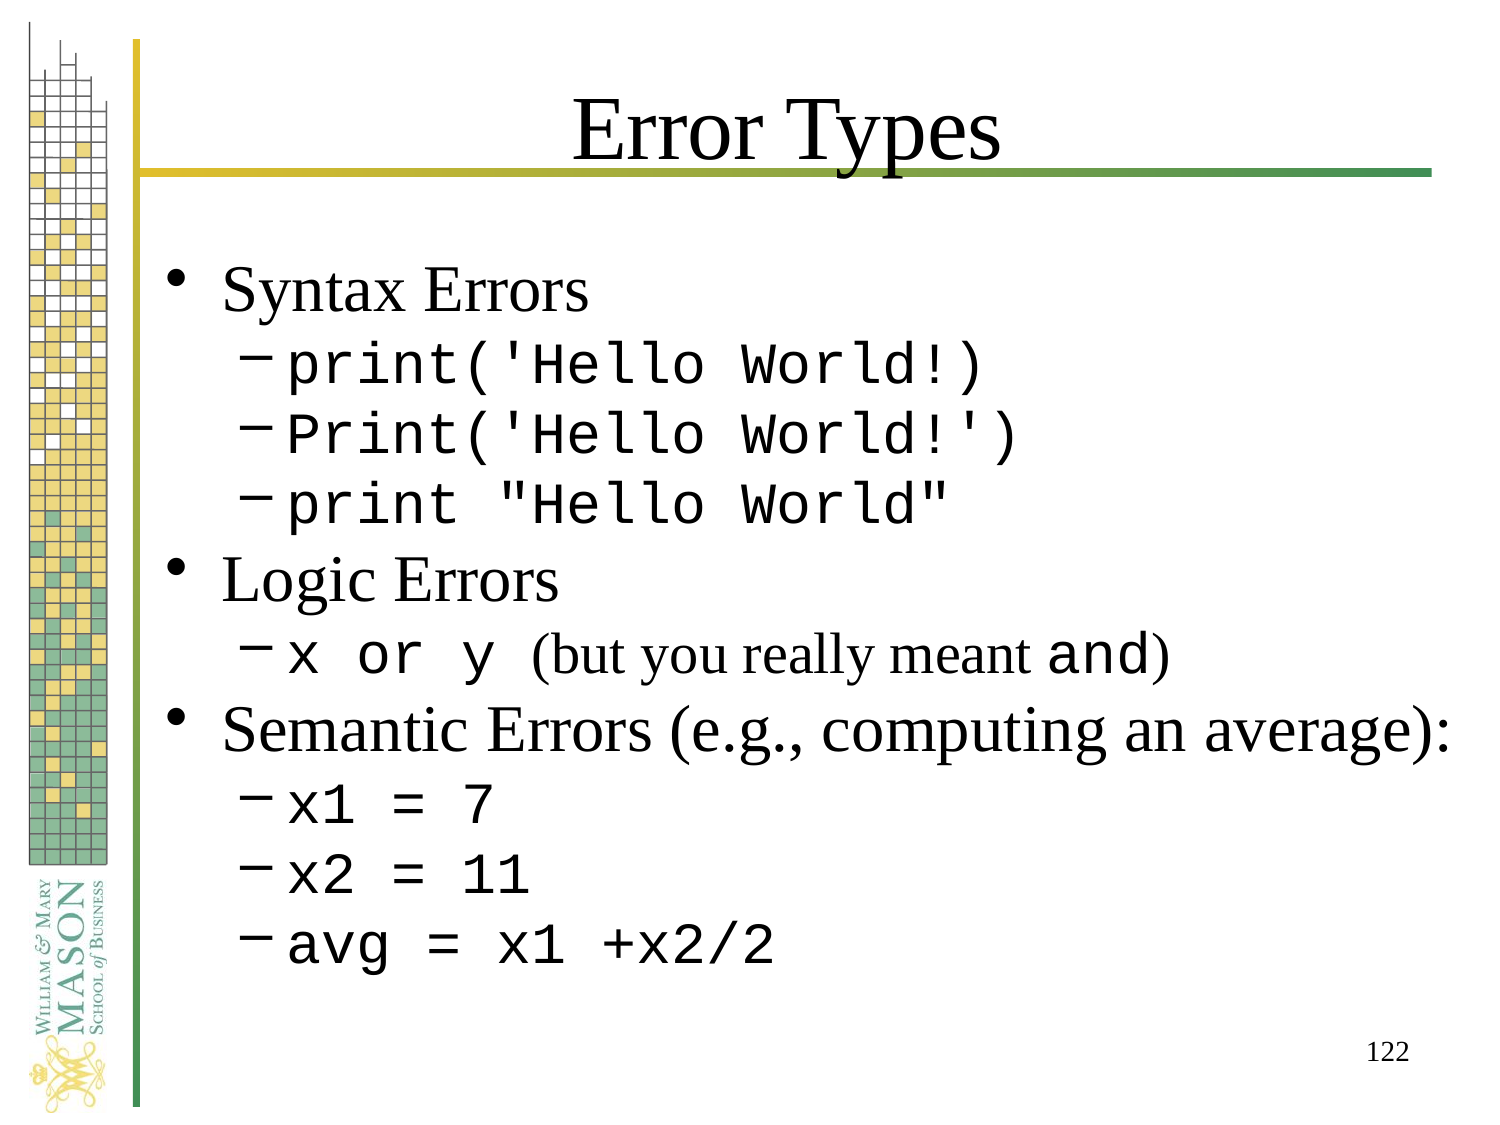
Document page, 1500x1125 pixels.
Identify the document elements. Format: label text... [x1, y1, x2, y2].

list Syntax Errors print('Hello World!) Print('Hello World!') print "Hello World" Logic Errors x or y (but you really meant and) Semantic Errors (e.g., computing an average): x1 = 7 x2 = 11 avg = x1 +x2/2 [150, 237, 1486, 1005]
slide_number 69 [29, 879, 107, 1113]
title Error Types [150, 45, 1425, 200]
slide_number 122 [1048, 1024, 1426, 1103]
